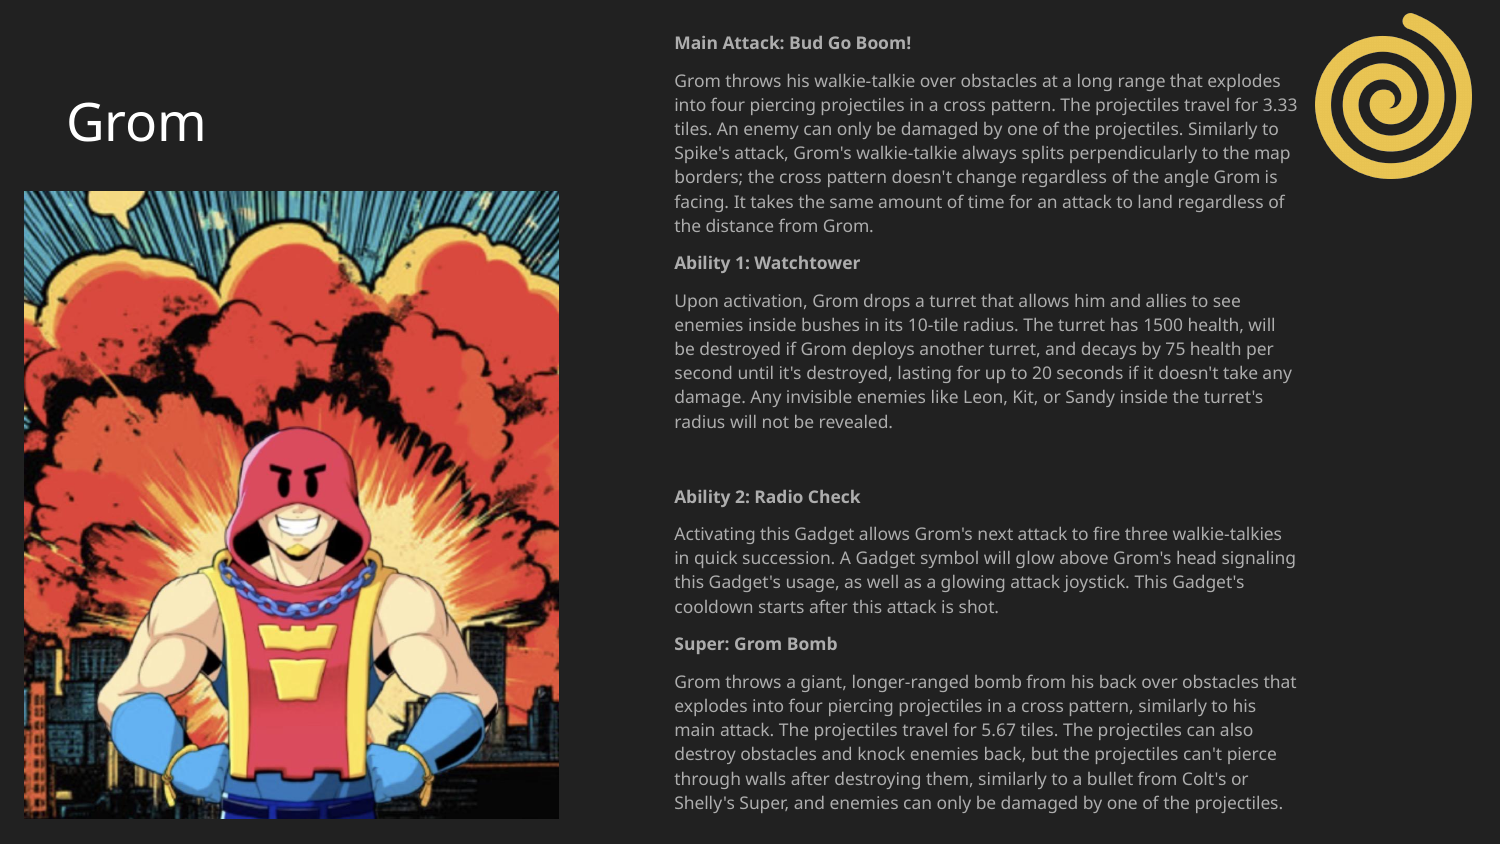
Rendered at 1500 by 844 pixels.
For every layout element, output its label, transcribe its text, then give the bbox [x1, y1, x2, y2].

picture [1315, 13, 1472, 180]
title Grom [51, 72, 659, 167]
list Main Attack: Bud Go Boom! Grom throws his walkie-talkie over obstacles at a long range that explodes into four piercing projectiles in a cross pattern. The projectiles travel for 3.33 tiles. An enemy can only be damaged by one of the projectiles. Similarly to Spike's attack, Grom's walkie-talkie always splits perpendicularly to the map borders; the cross pattern doesn't change regardless of the angle Grom is facing. It takes the same amount of time for an attack to land regardless of the distance from Grom. Ability 1: Watchtower Upon activation, Grom drops a turret that allows him and allies to see enemies inside bushes in its 10-tile radius. The turret has 1500 health, will be destroyed if Grom deploys another turret, and decays by 75 health per second until it's destroyed, lasting for up to 20 seconds if it doesn't take any damage. Any invisible enemies like Leon, Kit, or Sandy inside the turret's radius will not be revealed. Ability 2: Radio Check Activating this Gadget allows Grom's next attack to fire three walkie-talkies in quick succession. A Gadget symbol will glow above Grom's head signaling this Gadget's usage, as well as a glowing attack joystick. This Gadget's cooldown starts after this attack is shot. Super: Grom Bomb Grom throws a giant, longer-ranged bomb from his back over obstacles that explodes into four piercing projectiles in a cross pattern, similarly to his main attack. The projectiles travel for 5.67 tiles. The projectiles can also destroy obstacles and knock enemies back, but the projectiles can't pierce through walls after destroying them, similarly to a bullet from Colt's or Shelly's Super, and enemies can only be damaged by one of the projectiles. [659, 13, 1316, 844]
picture [24, 191, 560, 819]
